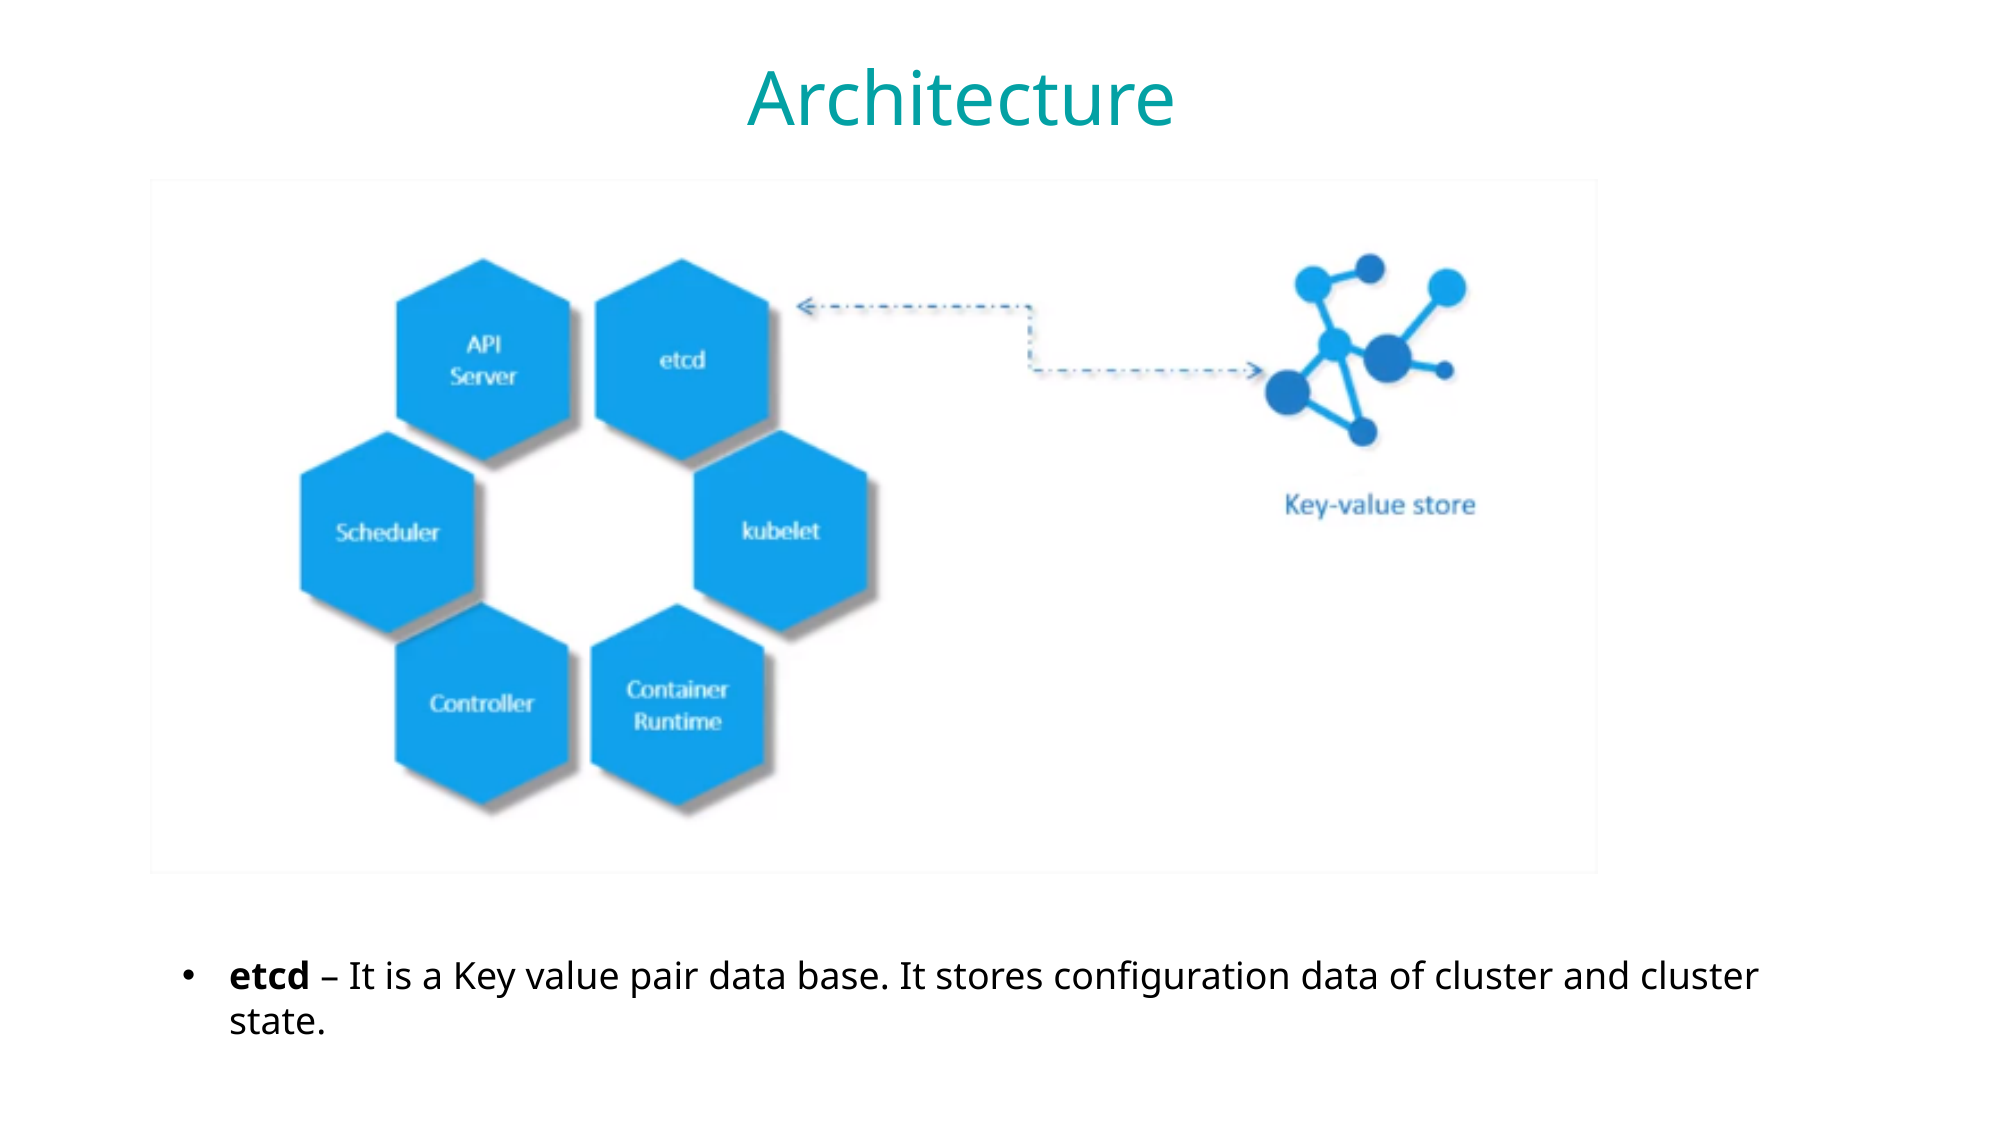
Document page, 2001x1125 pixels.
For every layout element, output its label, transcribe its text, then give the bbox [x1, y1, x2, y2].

picture [149, 179, 1598, 875]
text_box Architecture [102, 42, 1823, 148]
text_box etcd – It is a Key value pair data base. It stores configuration data of cluster and cluster state. [167, 944, 1805, 1050]
